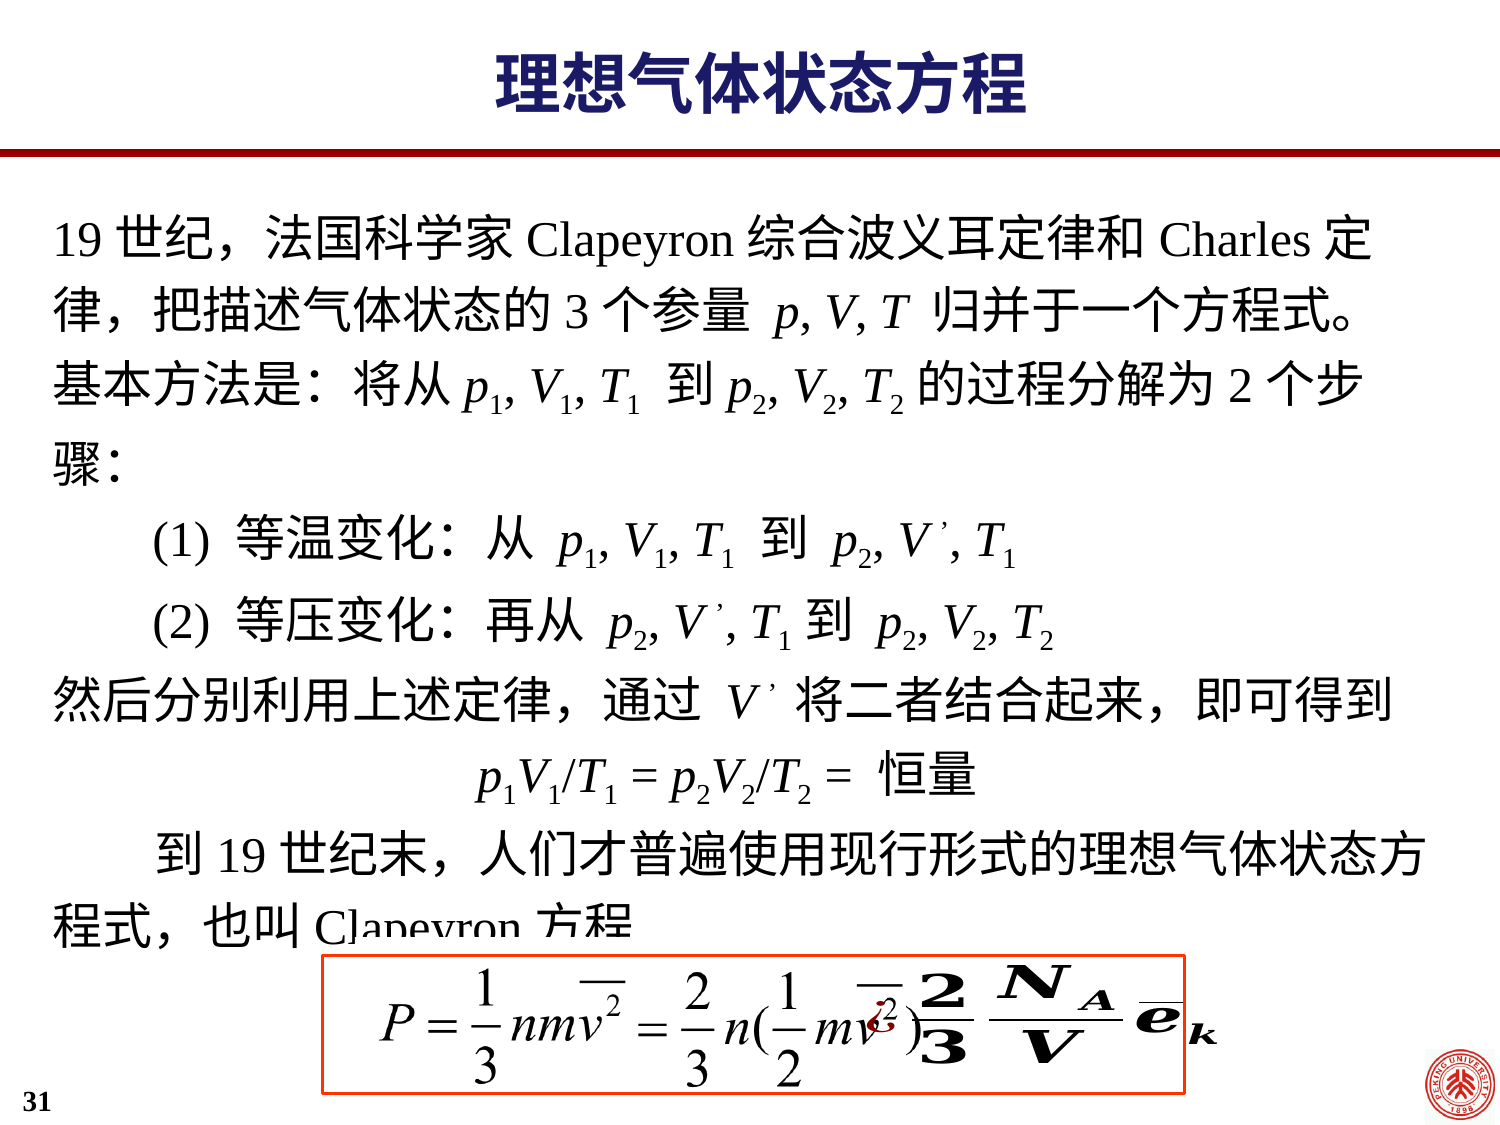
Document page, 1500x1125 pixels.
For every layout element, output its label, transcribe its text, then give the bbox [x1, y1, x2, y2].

picture [1425, 1049, 1495, 1125]
footer 31 [0, 1074, 76, 1113]
text_box 19世纪，法国科学家Clapeyron综合波义耳定律和Charles定律，把描述气体状态的3个参量 p, V, T 归并于一个方程式。 基本方法是：将从p1, V1, T1 到p2, V2, T2的过程分解为2个步骤： (1) 等温变化：从 p1, V1, T1 到 p2, V ’, T1 (2) 等压变化：再从 p2, V ’, T1到 p2, V2, T2 然后分别利用上述定律，通过 V ’ 将二者结合起来，即可得到 p1V1/T1 = p2V2/T2 = 恒量 到19世纪末，人们才普遍使用现行形式的理想气体状态方程式，也叫Clapeyron方程 pV ＝ nRT [37, 187, 1479, 1046]
text_box [0, 149, 1500, 157]
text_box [123, 937, 1233, 1108]
text_box 理想气体状态方程 [123, 19, 1399, 145]
